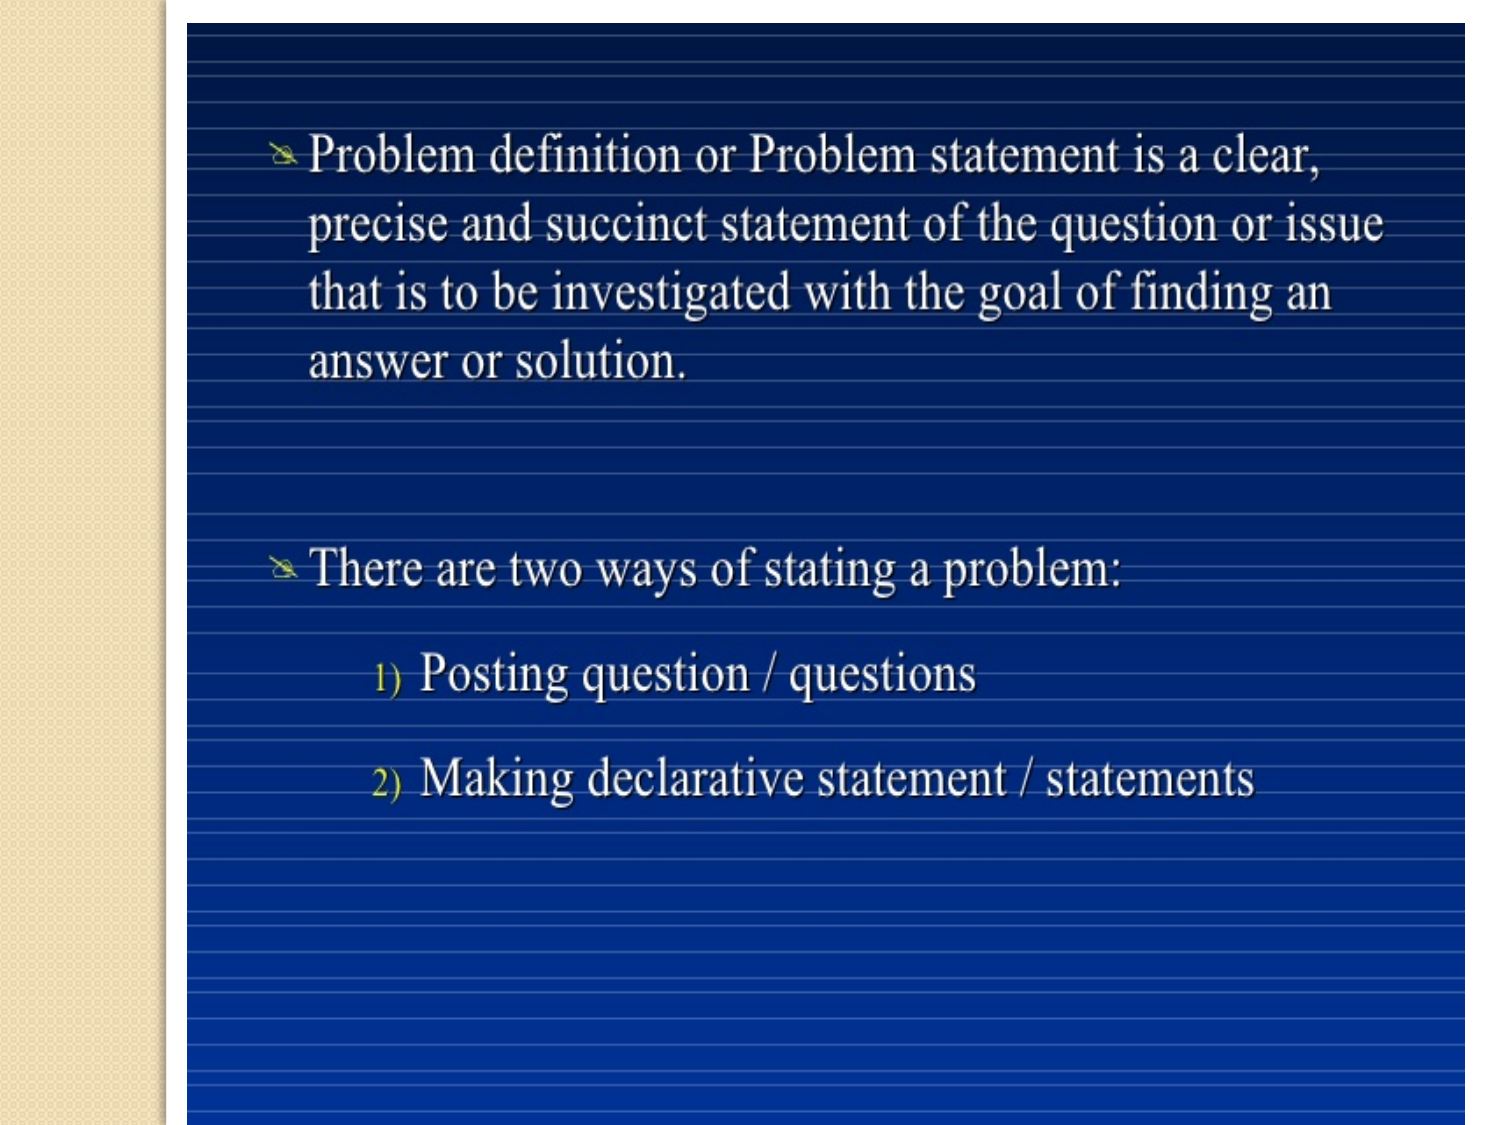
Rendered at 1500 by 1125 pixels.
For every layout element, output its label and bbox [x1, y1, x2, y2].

picture [187, 23, 1466, 1125]
